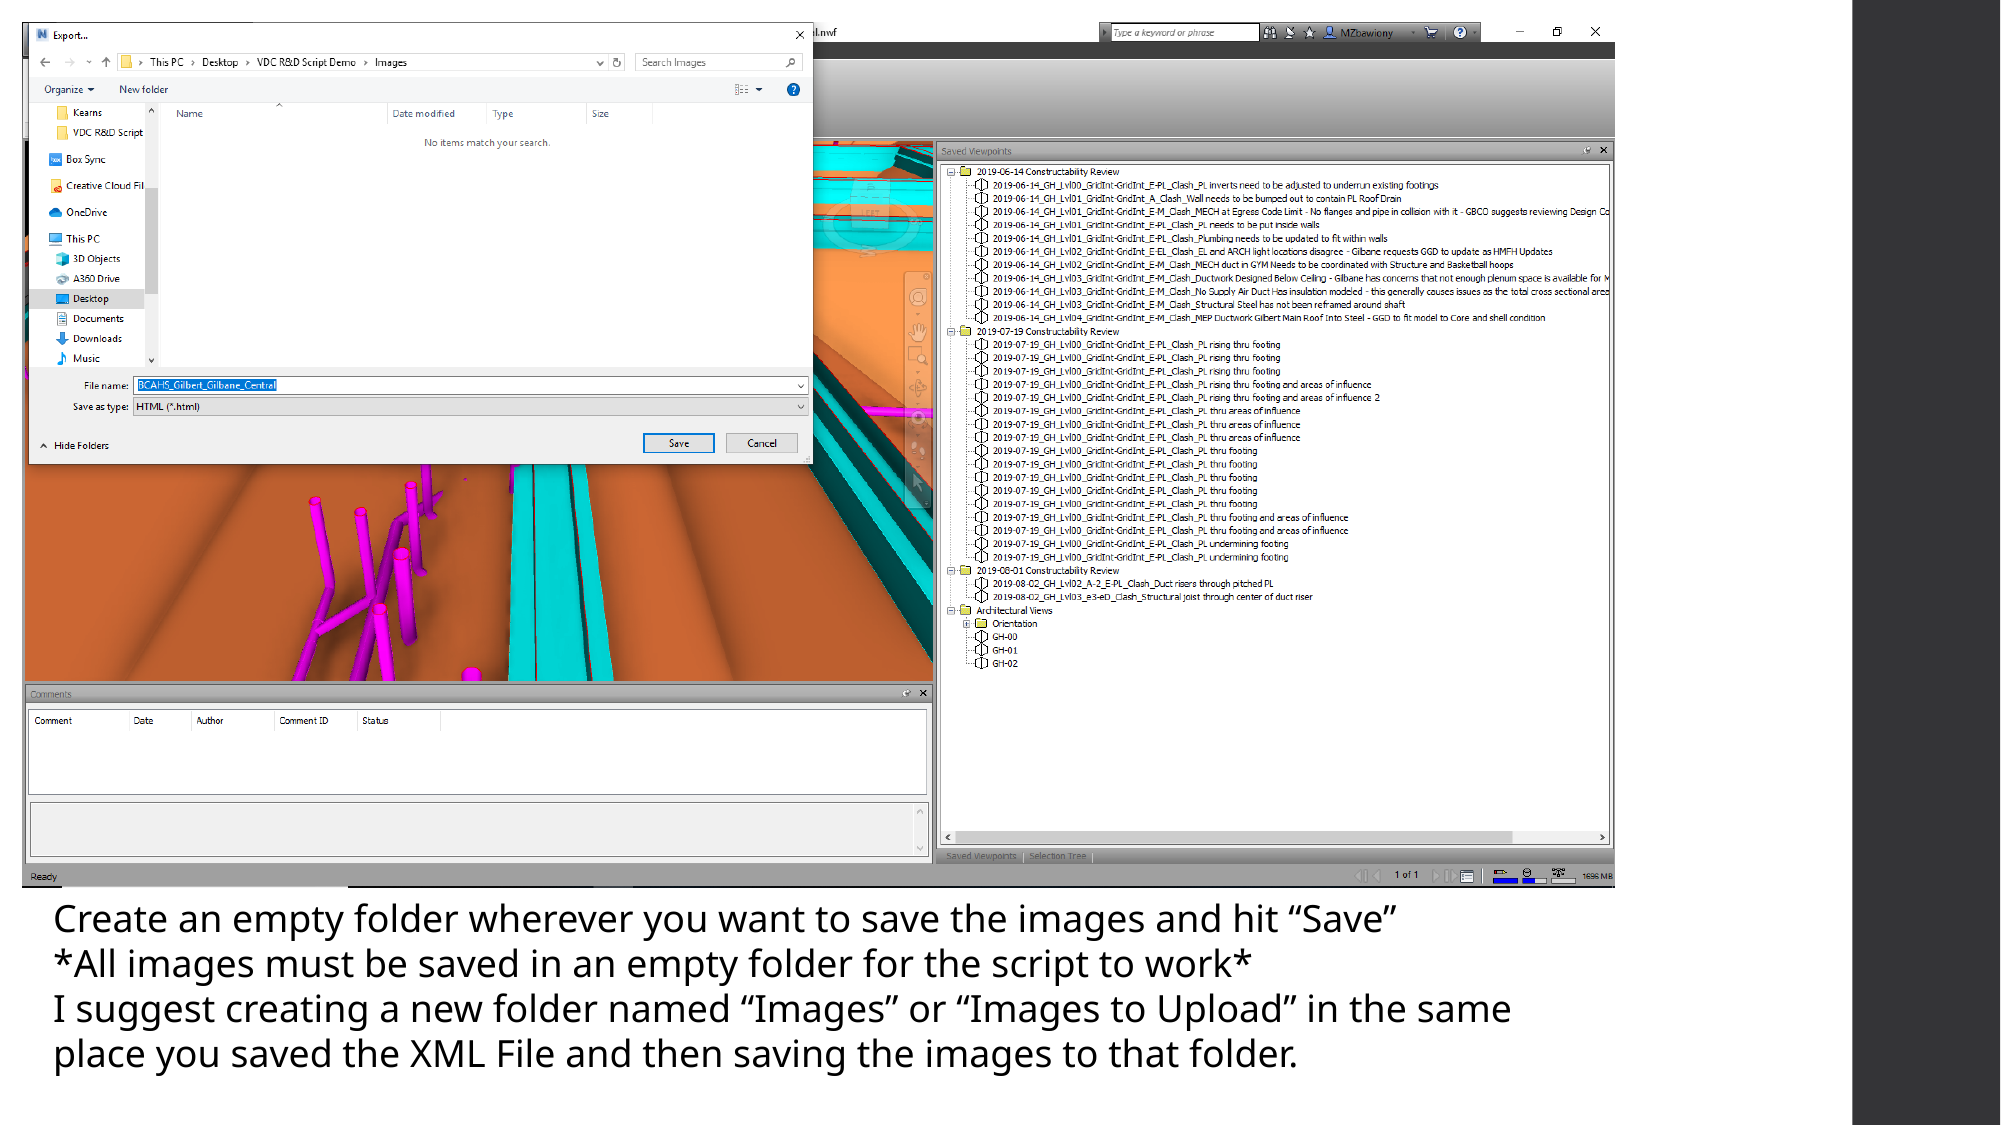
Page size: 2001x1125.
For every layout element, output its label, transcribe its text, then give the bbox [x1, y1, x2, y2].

text_box Create an empty folder wherever you want to save the images and hit “Save” *All images must be saved in an empty folder for the script to work* I suggest creating a new folder named “Images” or “Images to Upload” in the same place you saved the XML File and then saving the images to that folder. [38, 895, 1615, 1083]
picture [22, 21, 1616, 888]
